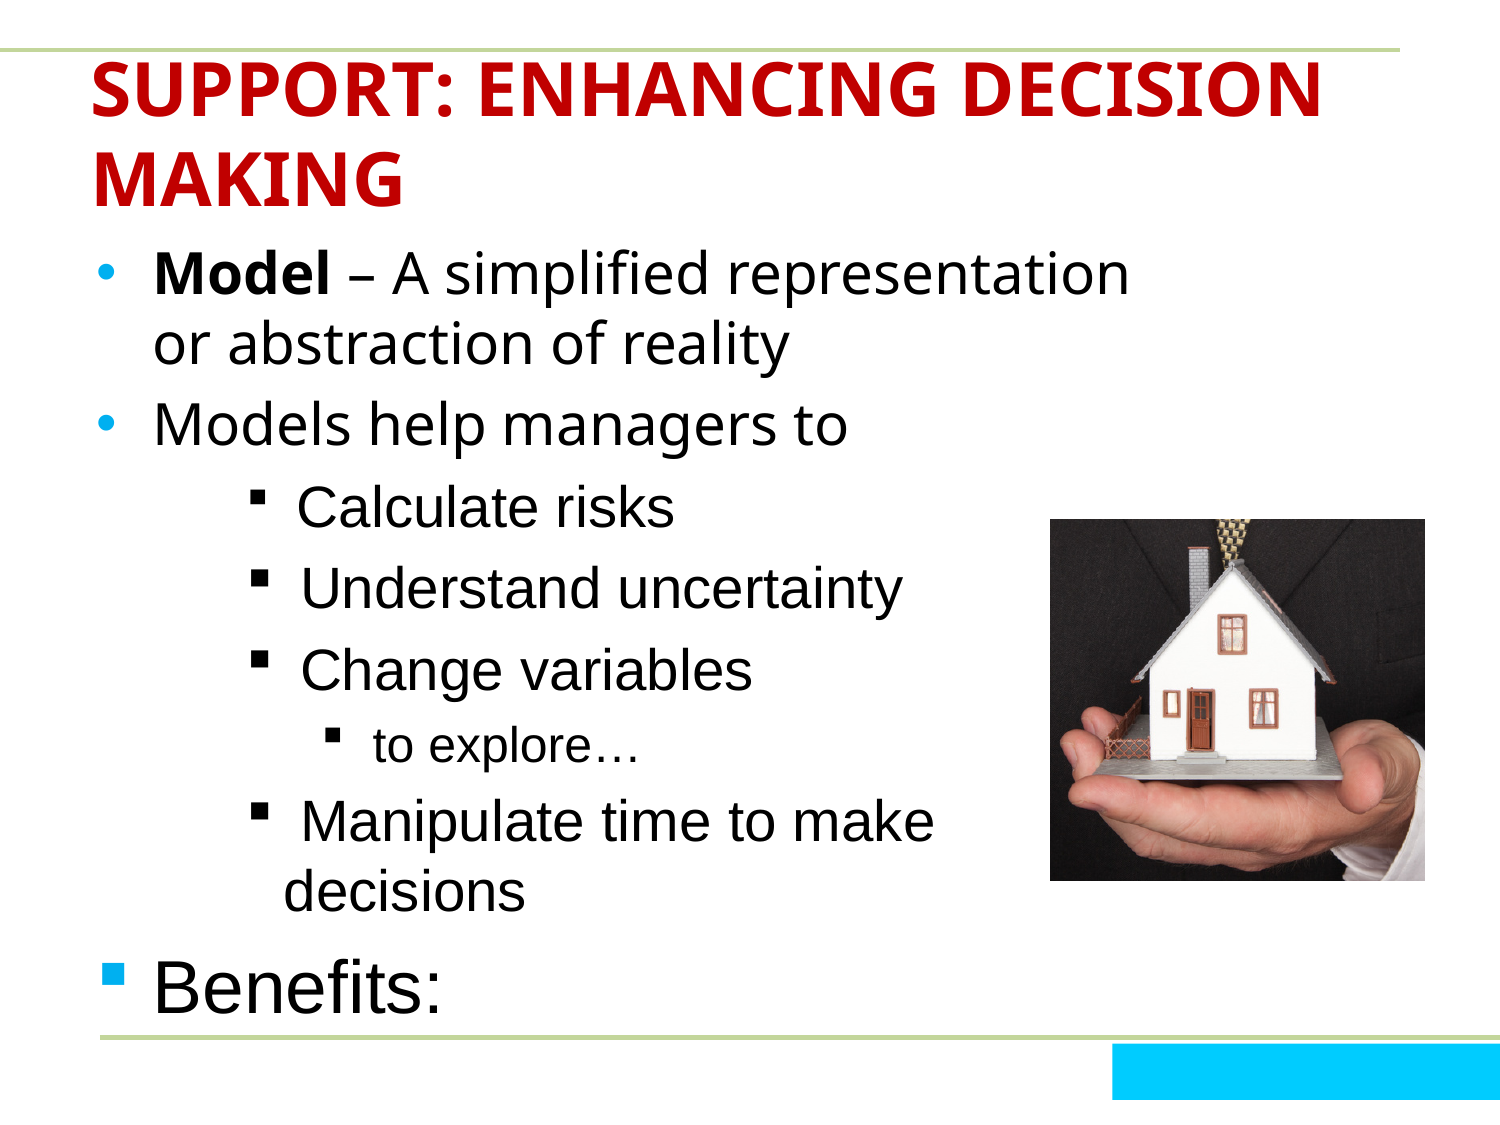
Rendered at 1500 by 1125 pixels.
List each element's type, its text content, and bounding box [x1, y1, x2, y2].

title SUPPORT: ENHANCING DECISION MAKING [75, 37, 1425, 225]
list Model – A simplified representation or abstraction of reality Models help managers to Calculate risks Understand uncertainty Change variables to explore… Manipulate time to make decisions Benefits: [81, 228, 1207, 1088]
picture [1049, 519, 1426, 881]
